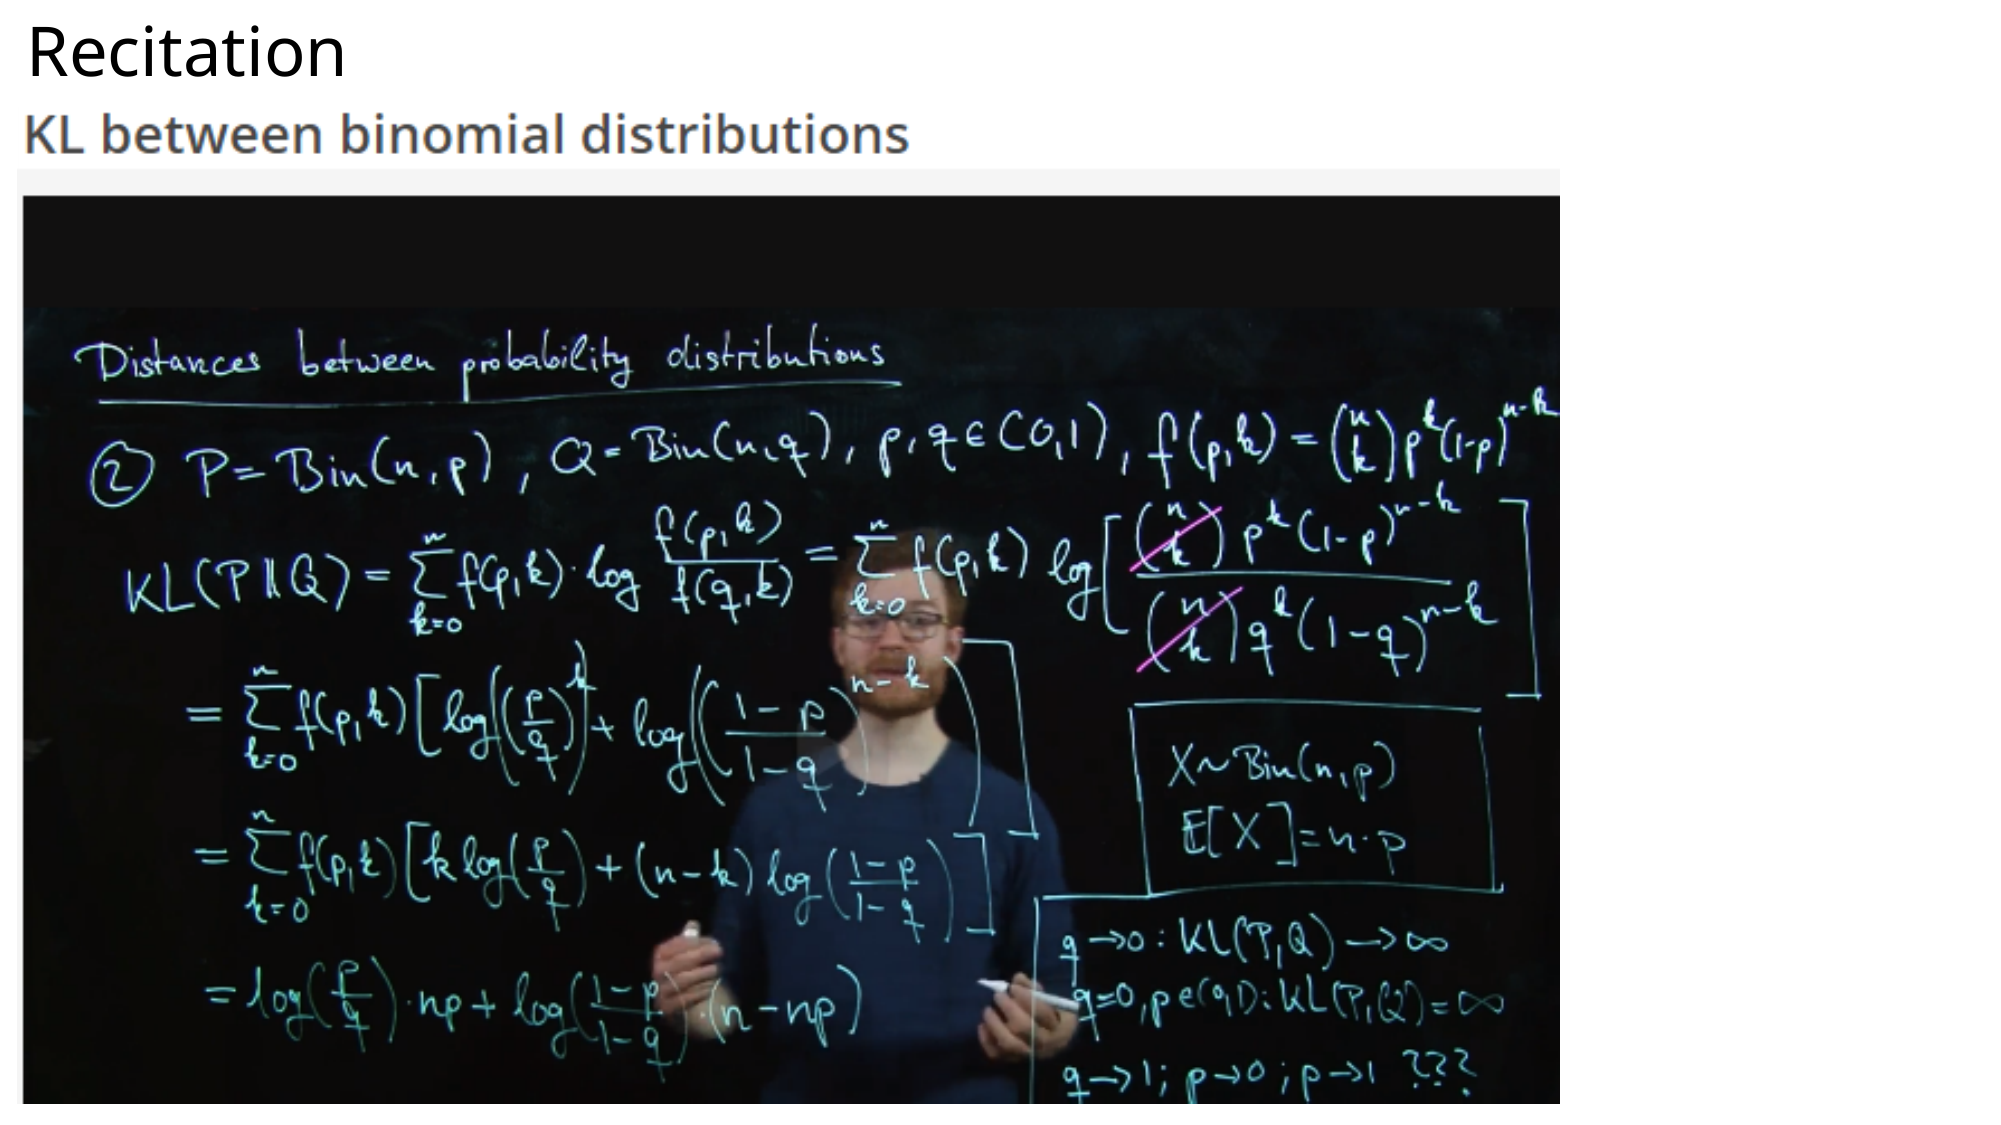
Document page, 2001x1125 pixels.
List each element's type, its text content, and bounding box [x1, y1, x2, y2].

title Recitation [11, 9, 1976, 100]
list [17, 107, 1560, 1104]
